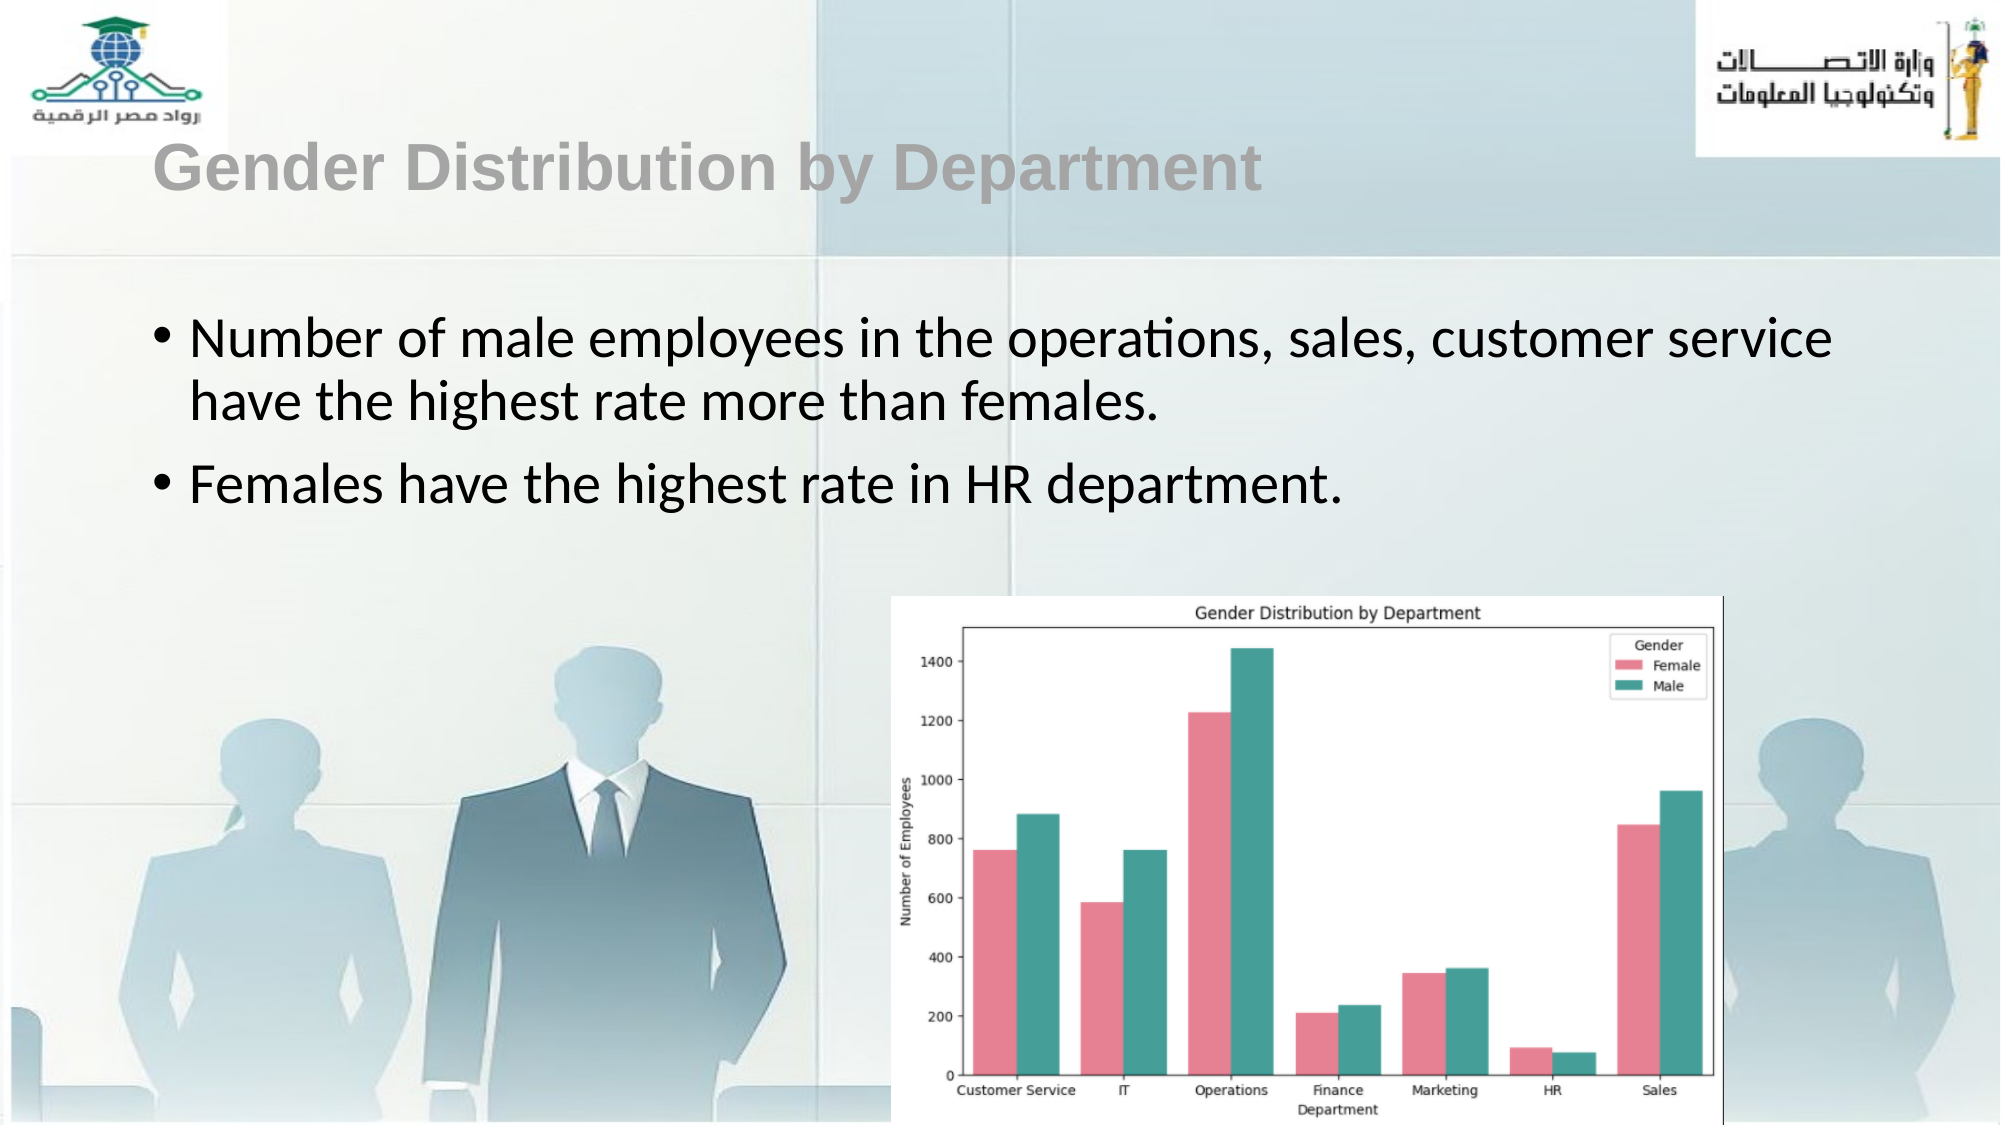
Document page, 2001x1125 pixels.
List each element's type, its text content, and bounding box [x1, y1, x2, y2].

picture [0, 0, 2001, 1125]
list Number of male employees in the operations, sales, customer service have the highest rate more than females. Females have the highest rate in HR department. [137, 299, 1863, 1014]
title Gender Distribution by Department [137, 59, 1863, 278]
